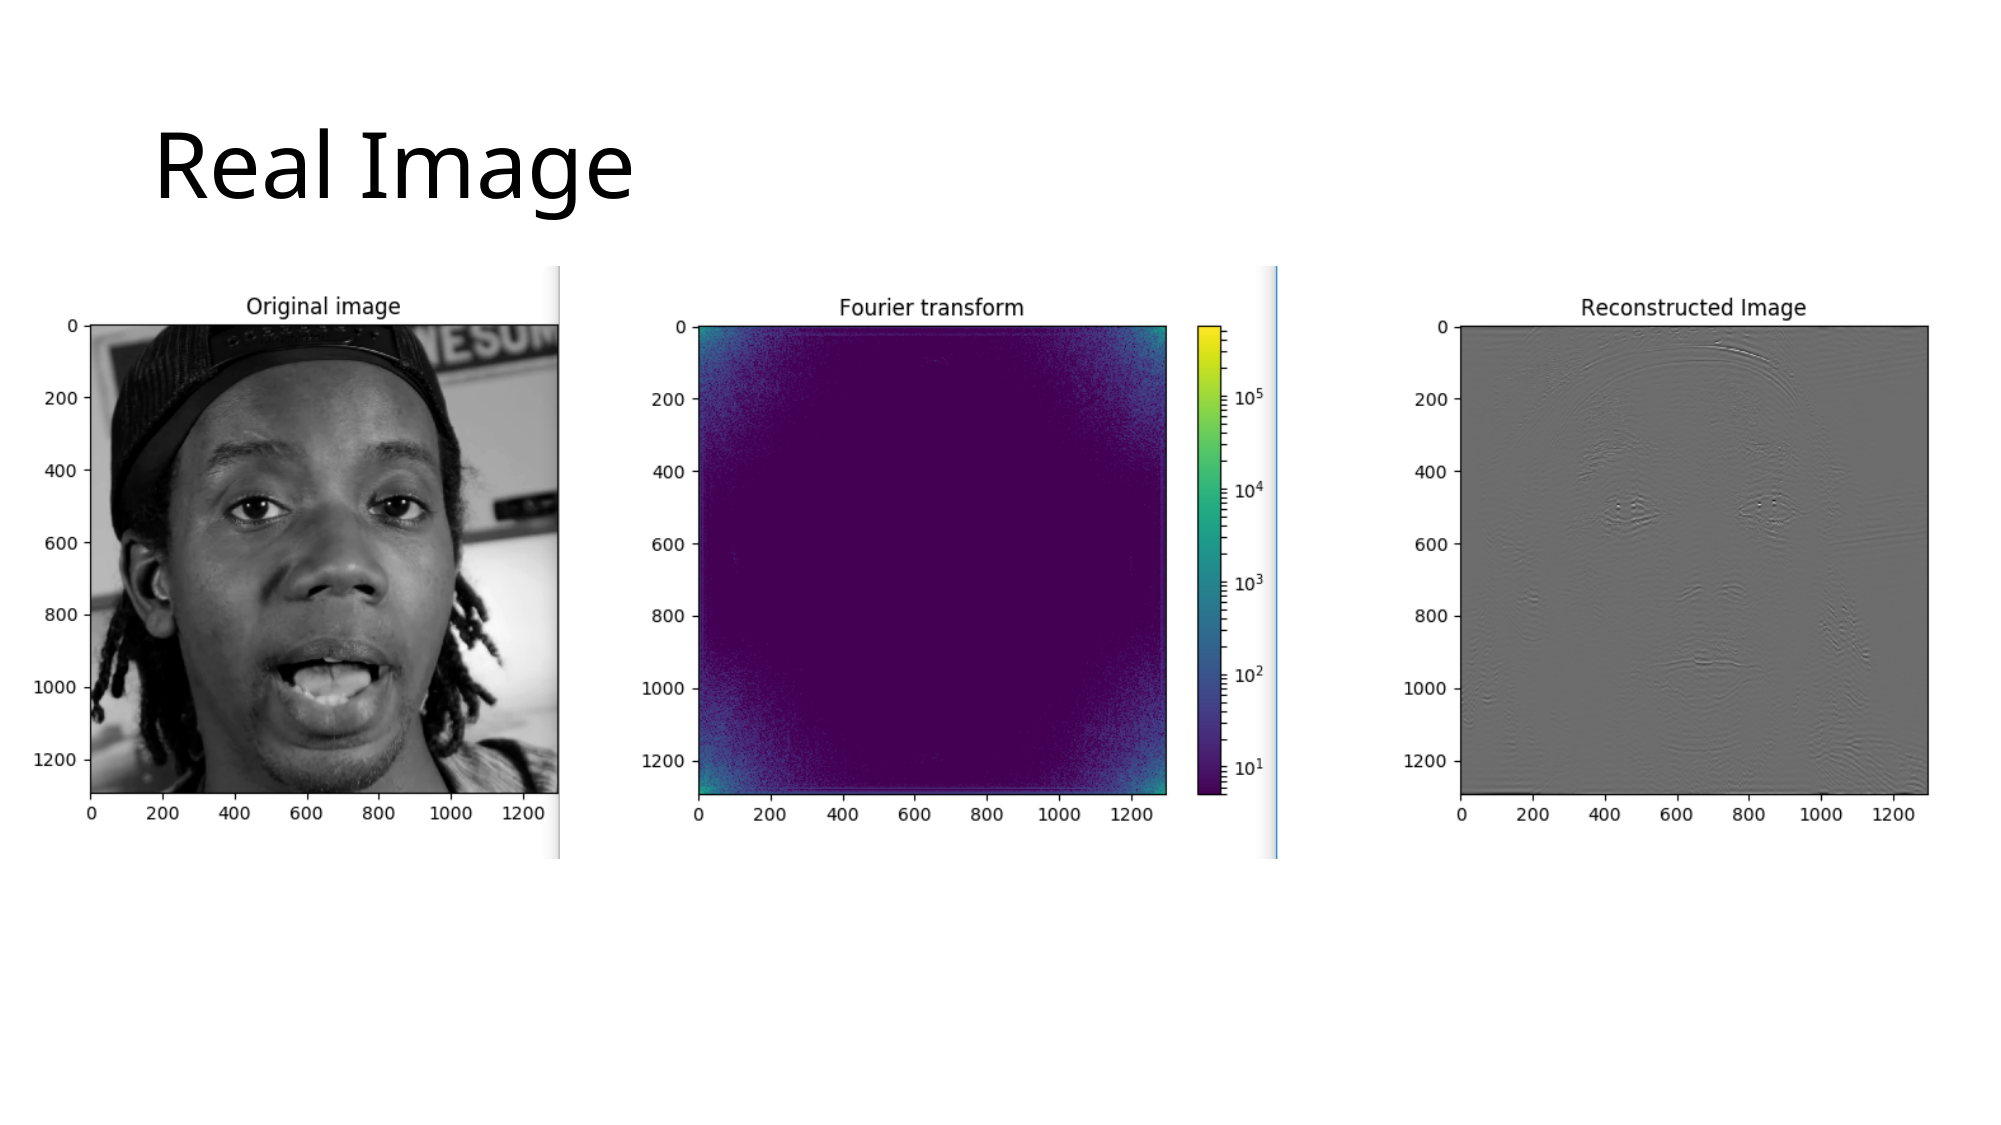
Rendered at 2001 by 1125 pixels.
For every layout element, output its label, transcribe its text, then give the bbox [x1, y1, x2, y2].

title Real Image [137, 59, 1863, 266]
picture [0, 266, 2000, 859]
